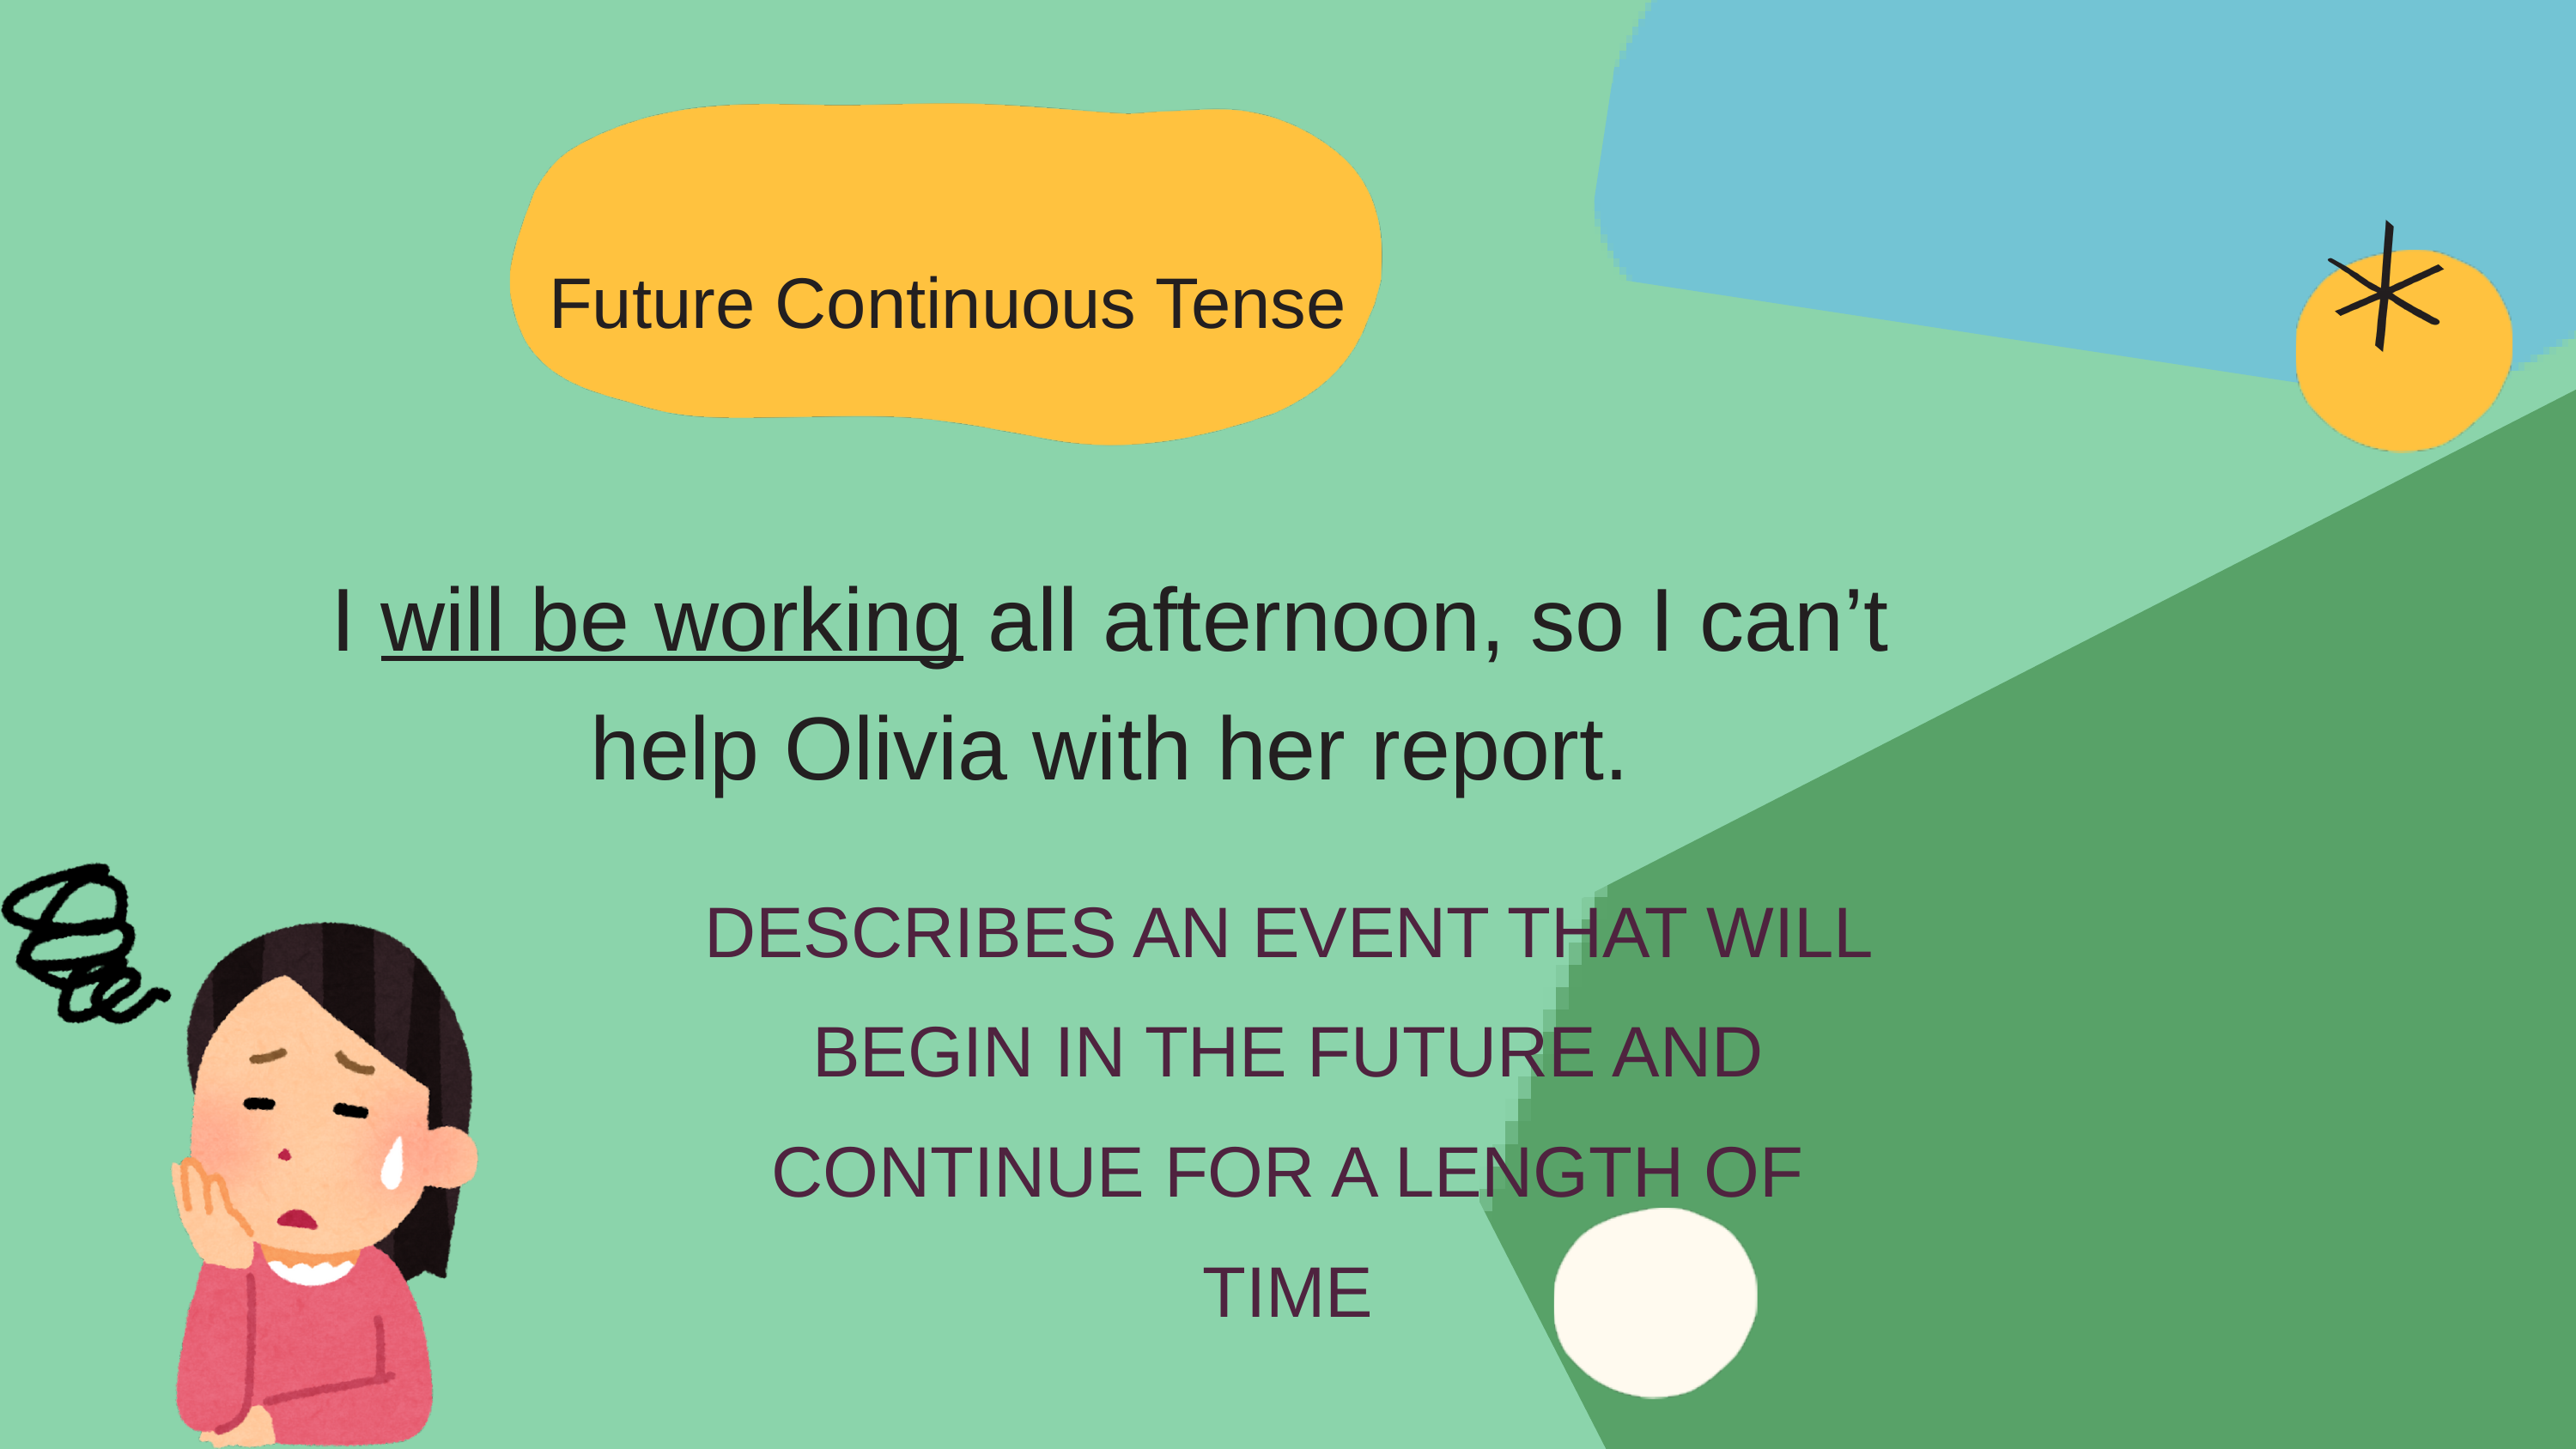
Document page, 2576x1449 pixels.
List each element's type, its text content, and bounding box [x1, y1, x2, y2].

text_box [2295, 199, 2476, 374]
text_box [2295, 250, 2513, 453]
text_box [509, 102, 1386, 453]
text_box [1553, 1332, 1758, 1399]
text_box I will be working all afternoon, so I can’t help Olivia with her report. [239, 540, 1982, 926]
text_box [1583, 0, 2576, 417]
text_box [1580, 389, 2576, 1449]
text_box DESCRIBES AN EVENT THAT WILL BEGIN IN THE FUTURE AND CONTINUE FOR A LENGTH OF TIME [703, 851, 1872, 1332]
text_box [1546, 1332, 1553, 1346]
text_box [0, 862, 479, 1449]
text_box Future Continuous Tense [534, 239, 1361, 446]
